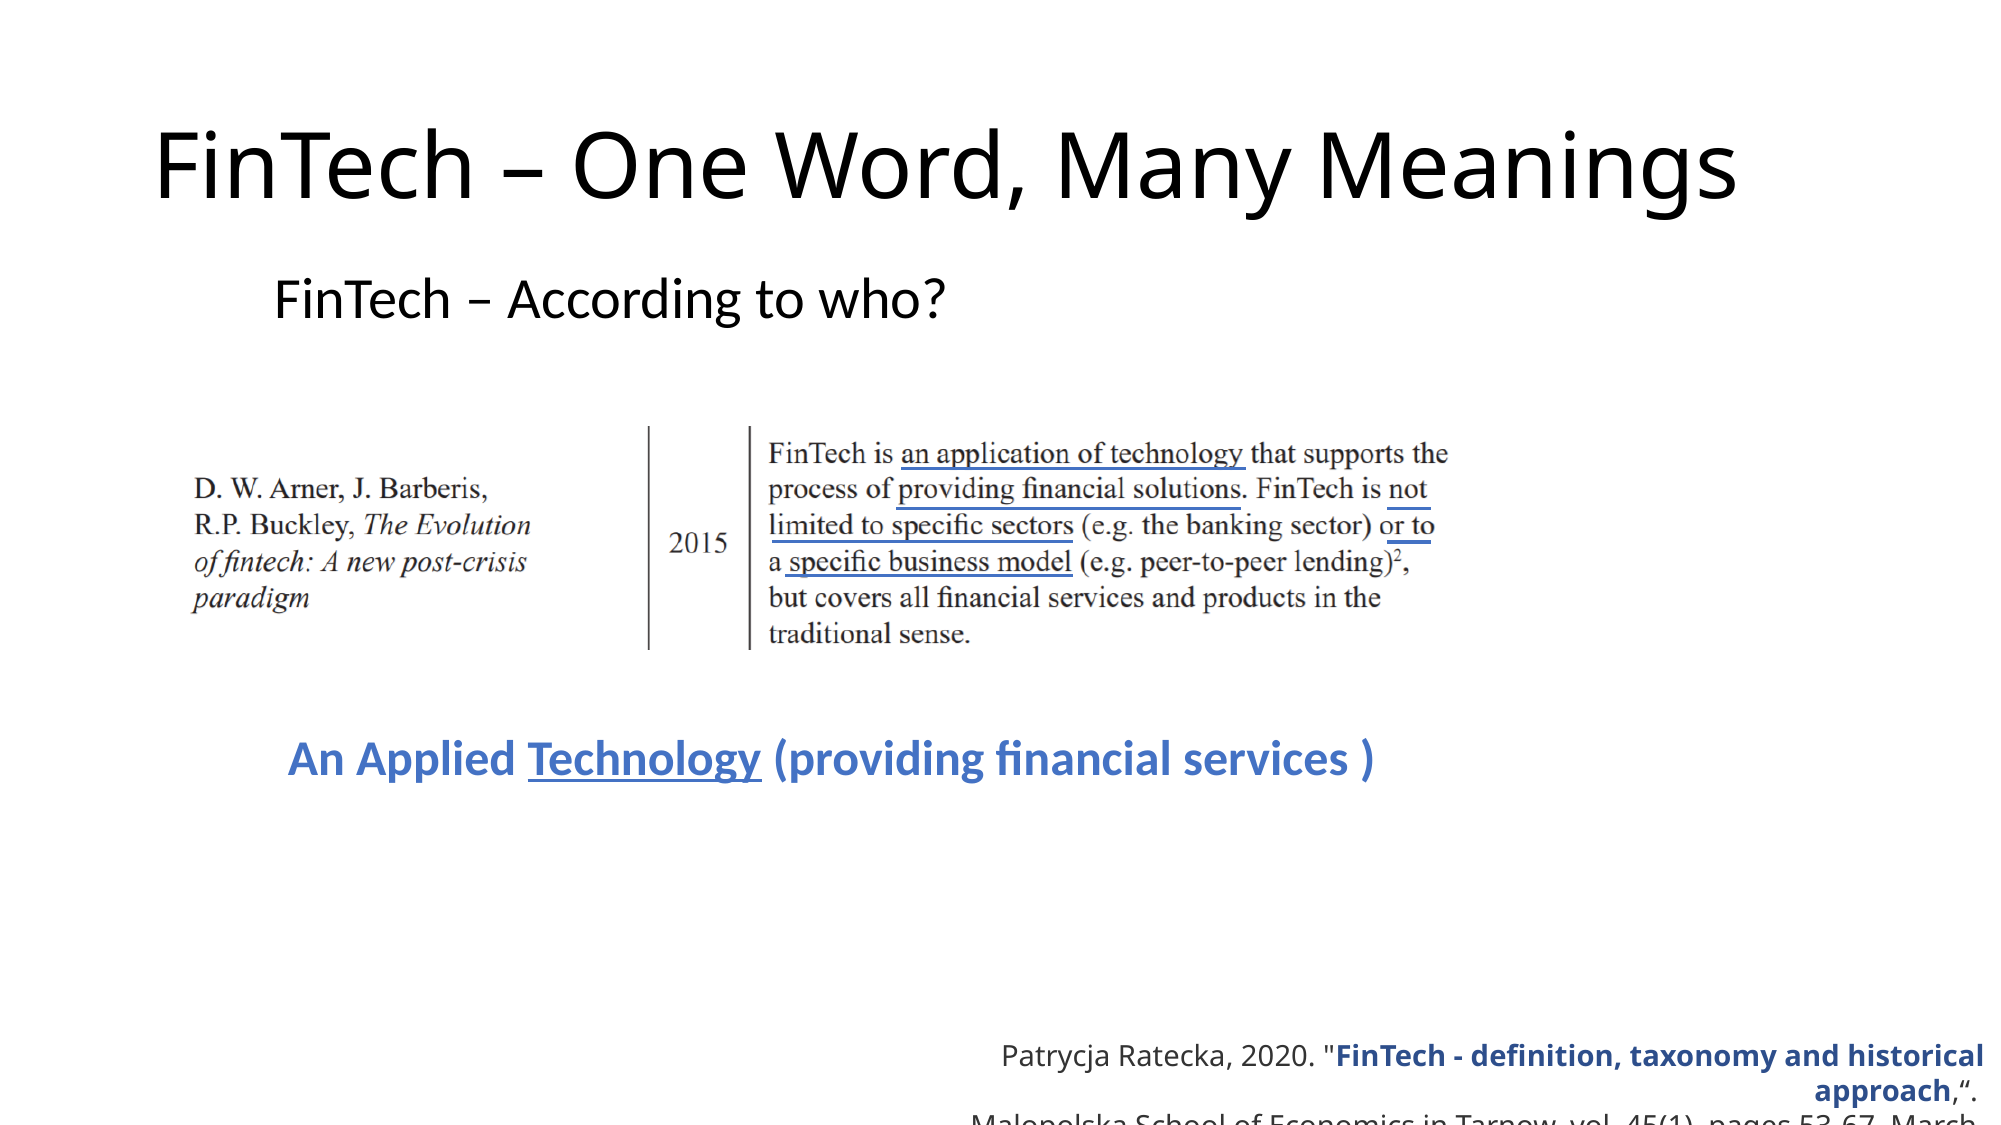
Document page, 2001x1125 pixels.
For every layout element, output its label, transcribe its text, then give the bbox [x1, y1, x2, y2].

picture [178, 426, 1455, 650]
title FinTech – One Word, Many Meanings [137, 59, 1863, 278]
text_box Patrycja Ratecka, 2020. "FinTech - definition, taxonomy and historical approach,“. Malopolska School of Economics in Tarnow, vol. 45(1), pages 53-67, March. [920, 1029, 2000, 1125]
list FinTech – According to who? [109, 260, 1835, 975]
text_box An Applied Technology (providing financial services ) [273, 718, 1577, 794]
